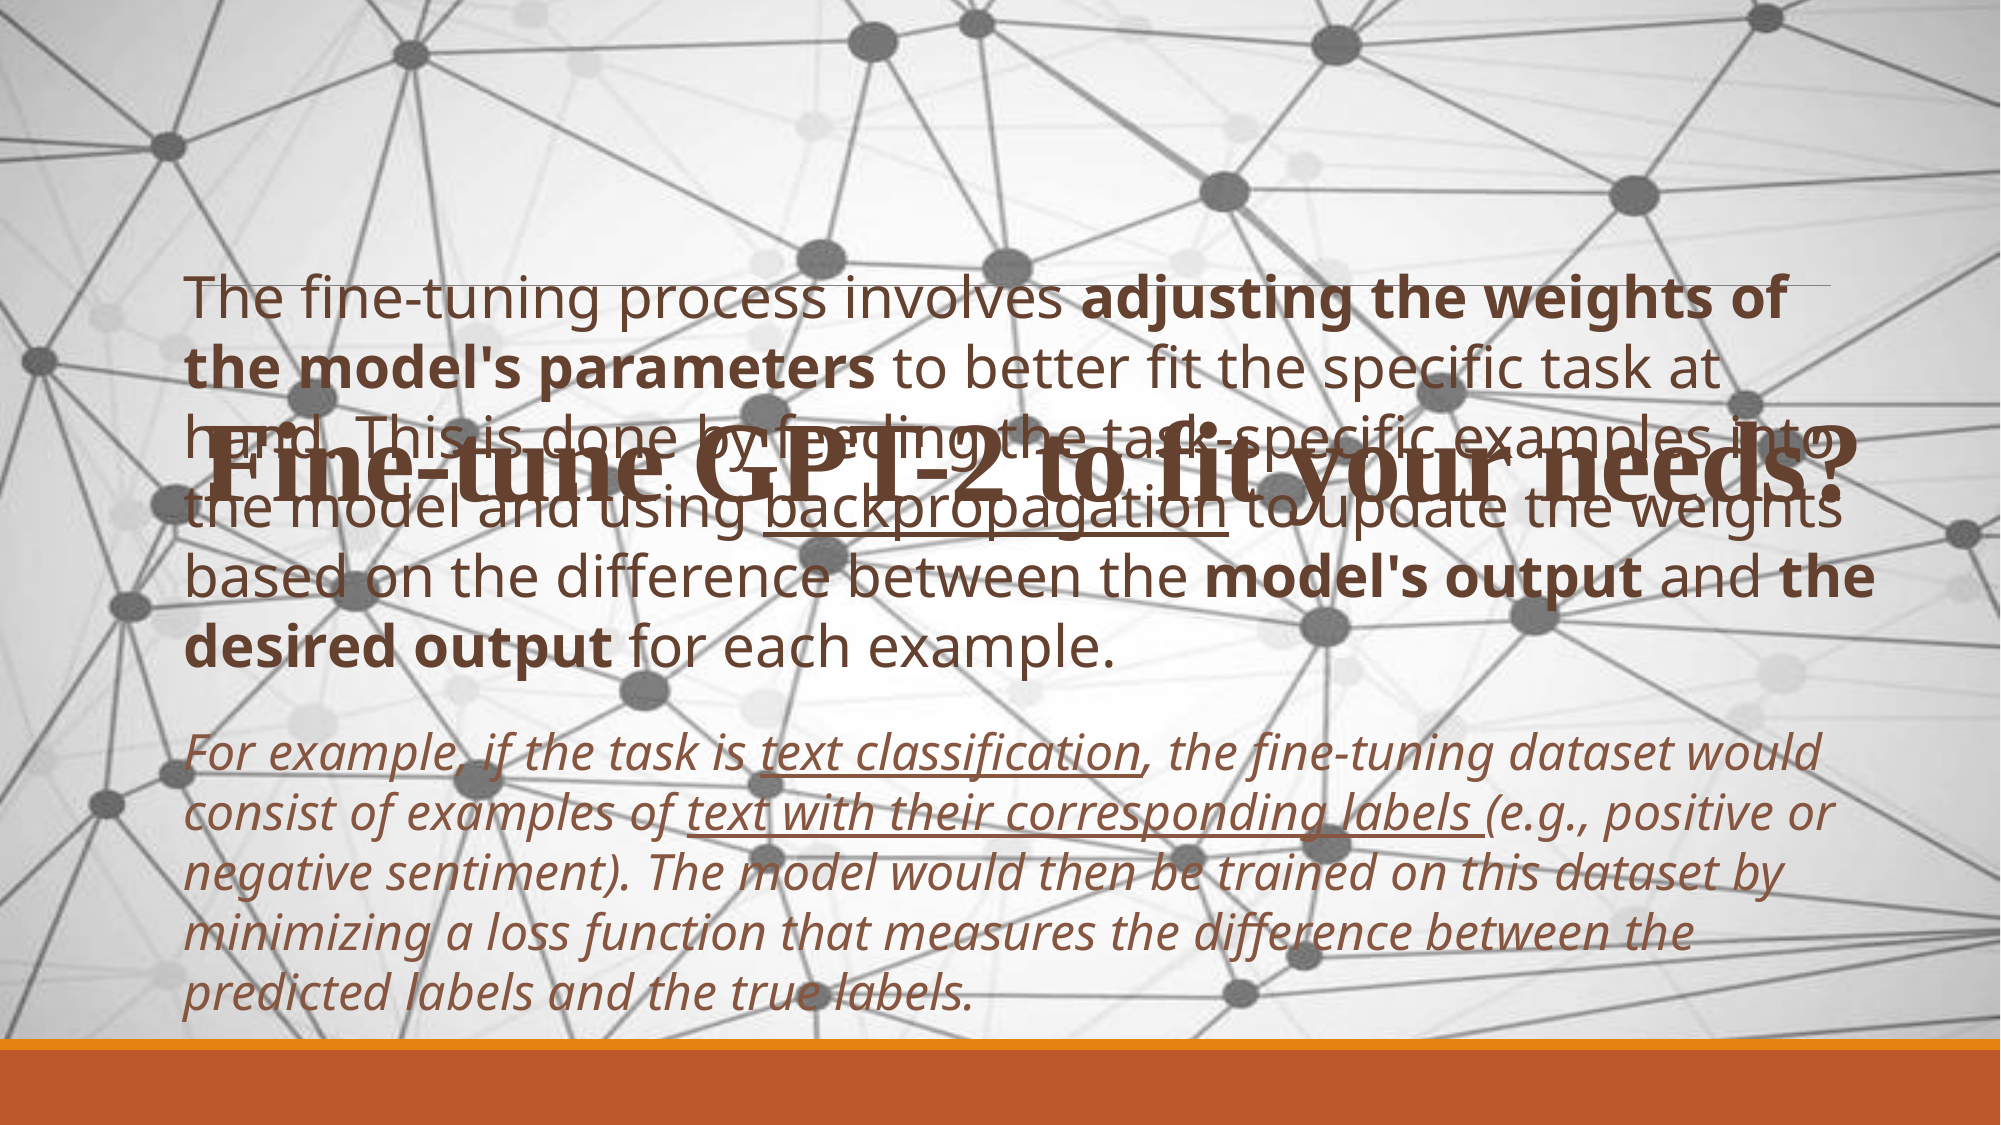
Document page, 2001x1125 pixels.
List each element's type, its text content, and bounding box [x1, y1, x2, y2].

text_box For example, if the task is text classification, the fine-tuning dataset would consist of examples of text with their corresponding labels (e.g., positive or negative sentiment). The model would then be trained on this dataset by minimizing a loss function that measures the difference between the predicted labels and the true labels. [169, 713, 1857, 1028]
title Fine-tune GPT-2 to fit your needs? [66, 200, 2000, 670]
picture [0, 0, 2001, 1125]
text_box The fine-tuning process involves adjusting the weights of the model's parameters to better fit the specific task at hand. This is done by feeding the task-specific examples into the model and using backpropagation to update the weights based on the difference between the model's output and the desired output for each example. [169, 252, 1898, 687]
